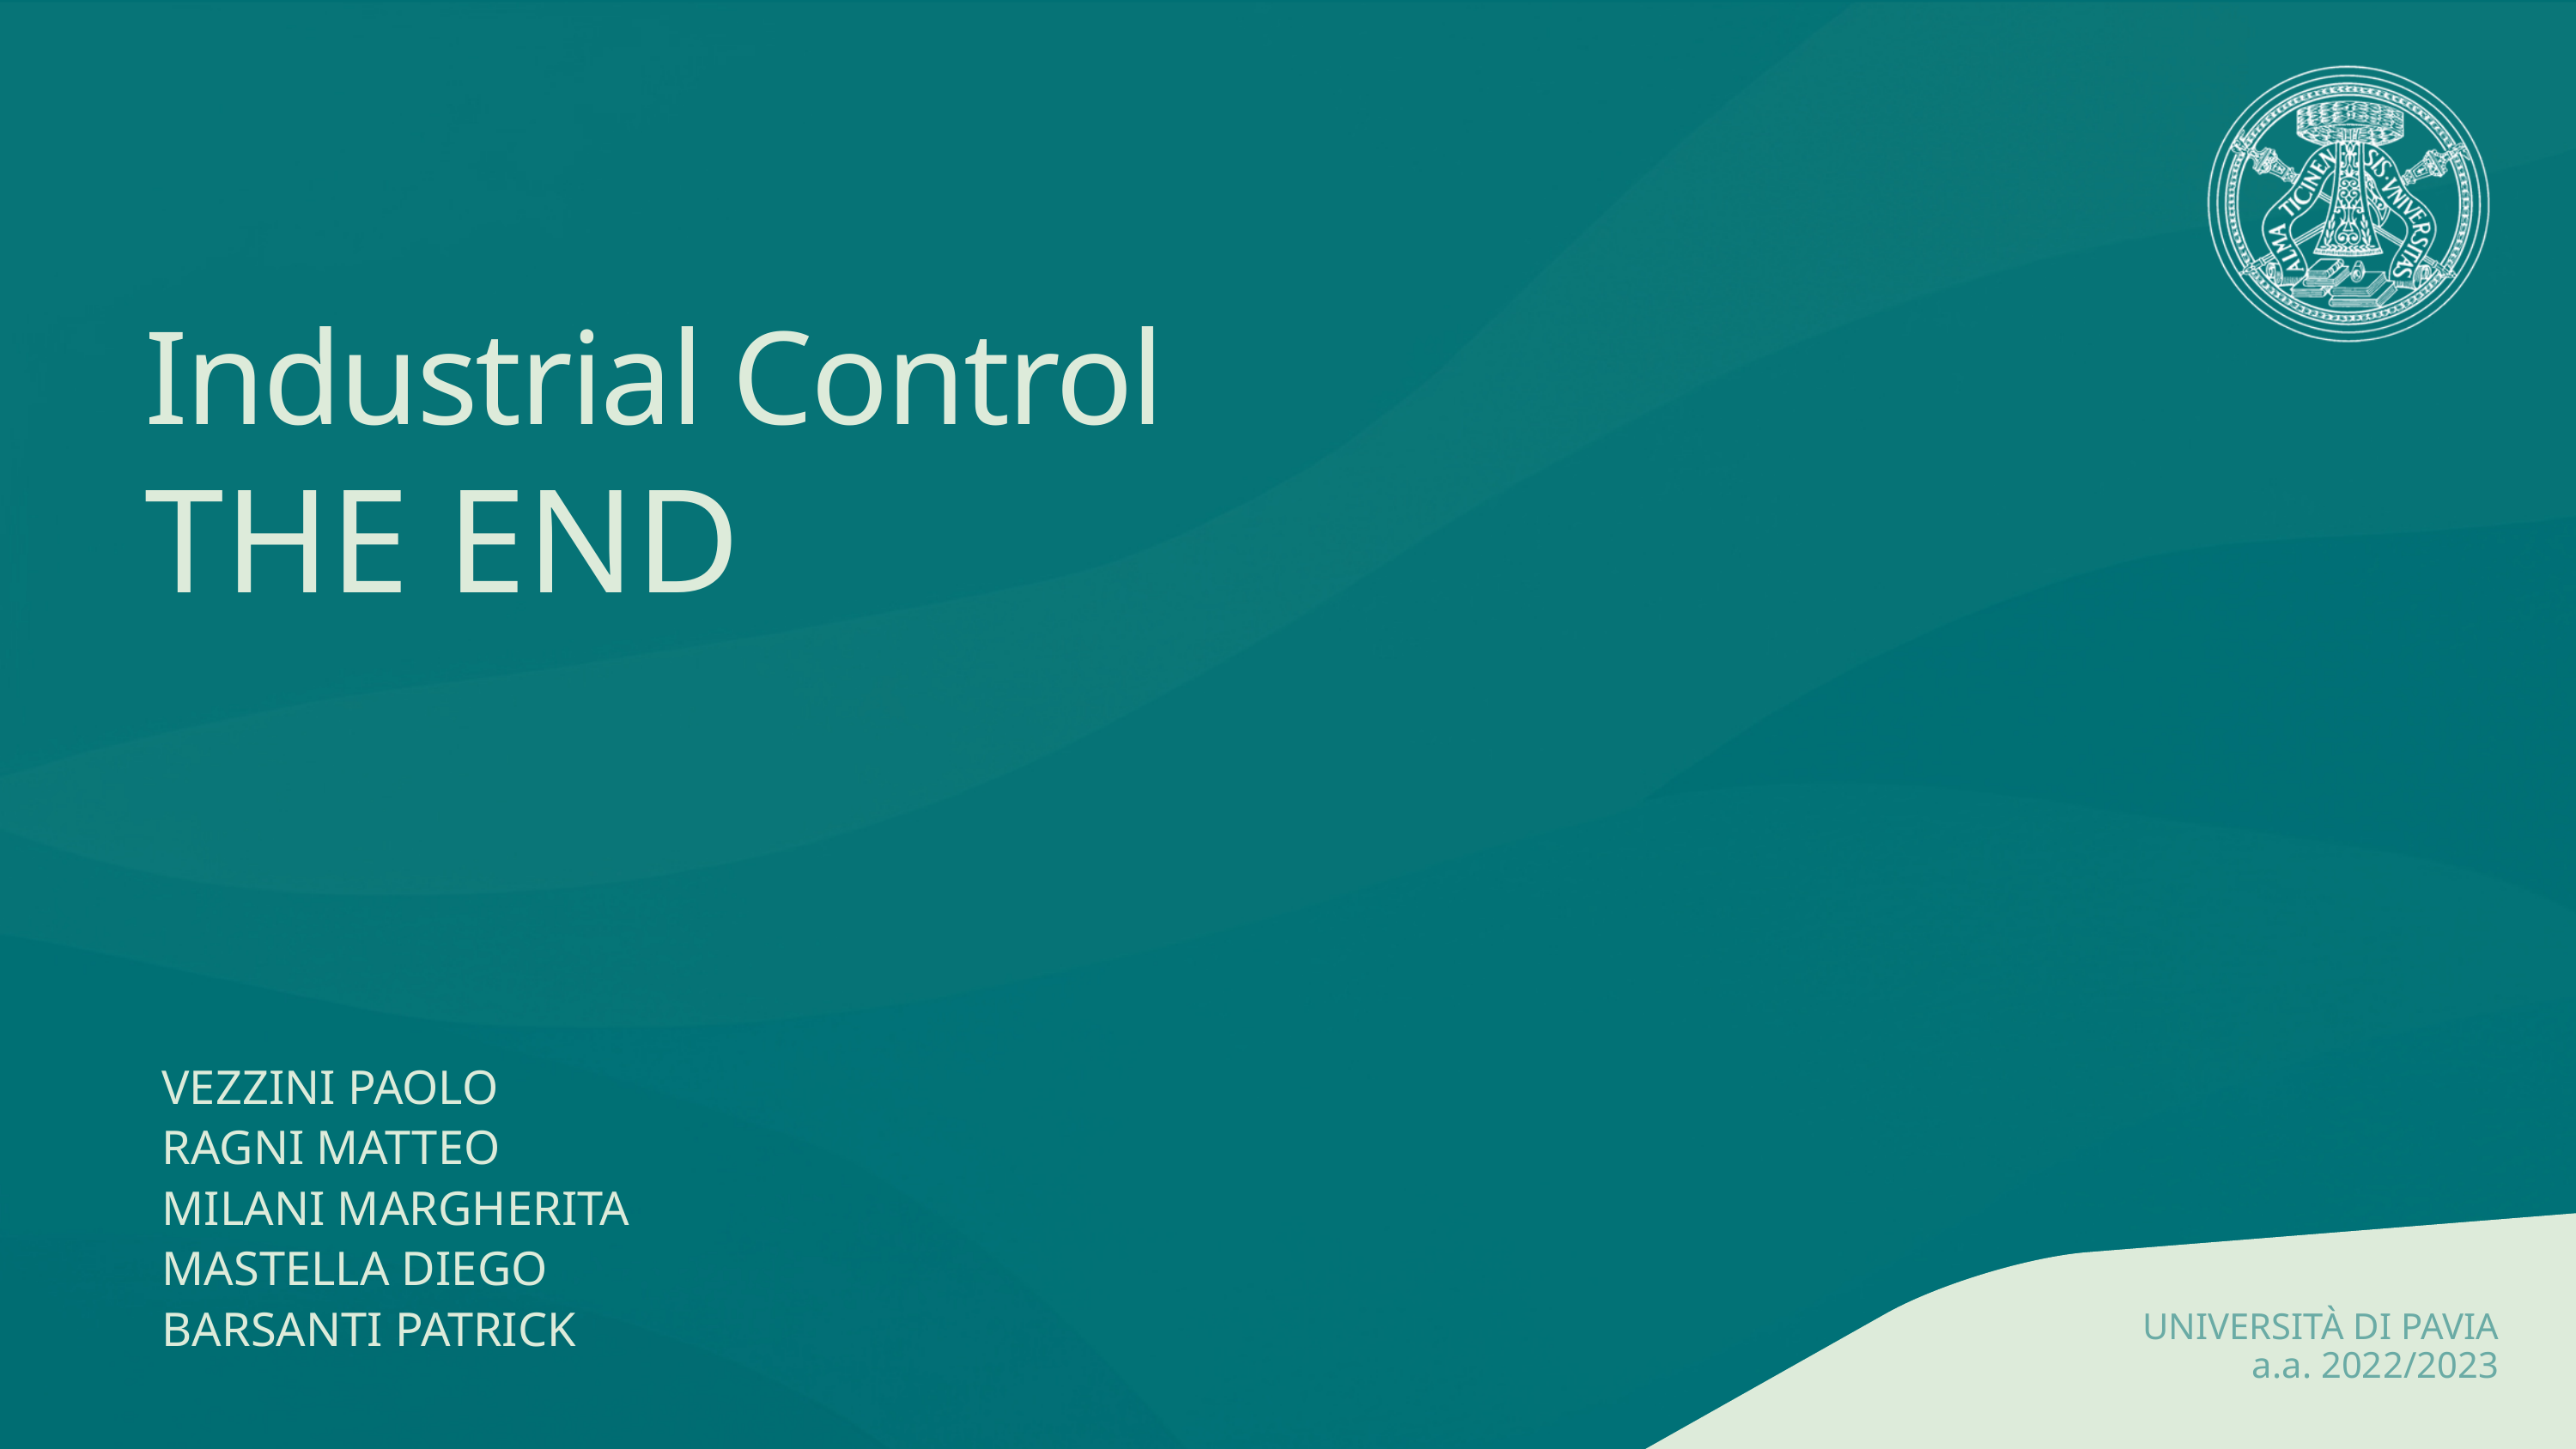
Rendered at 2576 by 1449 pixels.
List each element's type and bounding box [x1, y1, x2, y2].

picture [0, 0, 2576, 1449]
text_box [1132, 1253, 2576, 1449]
